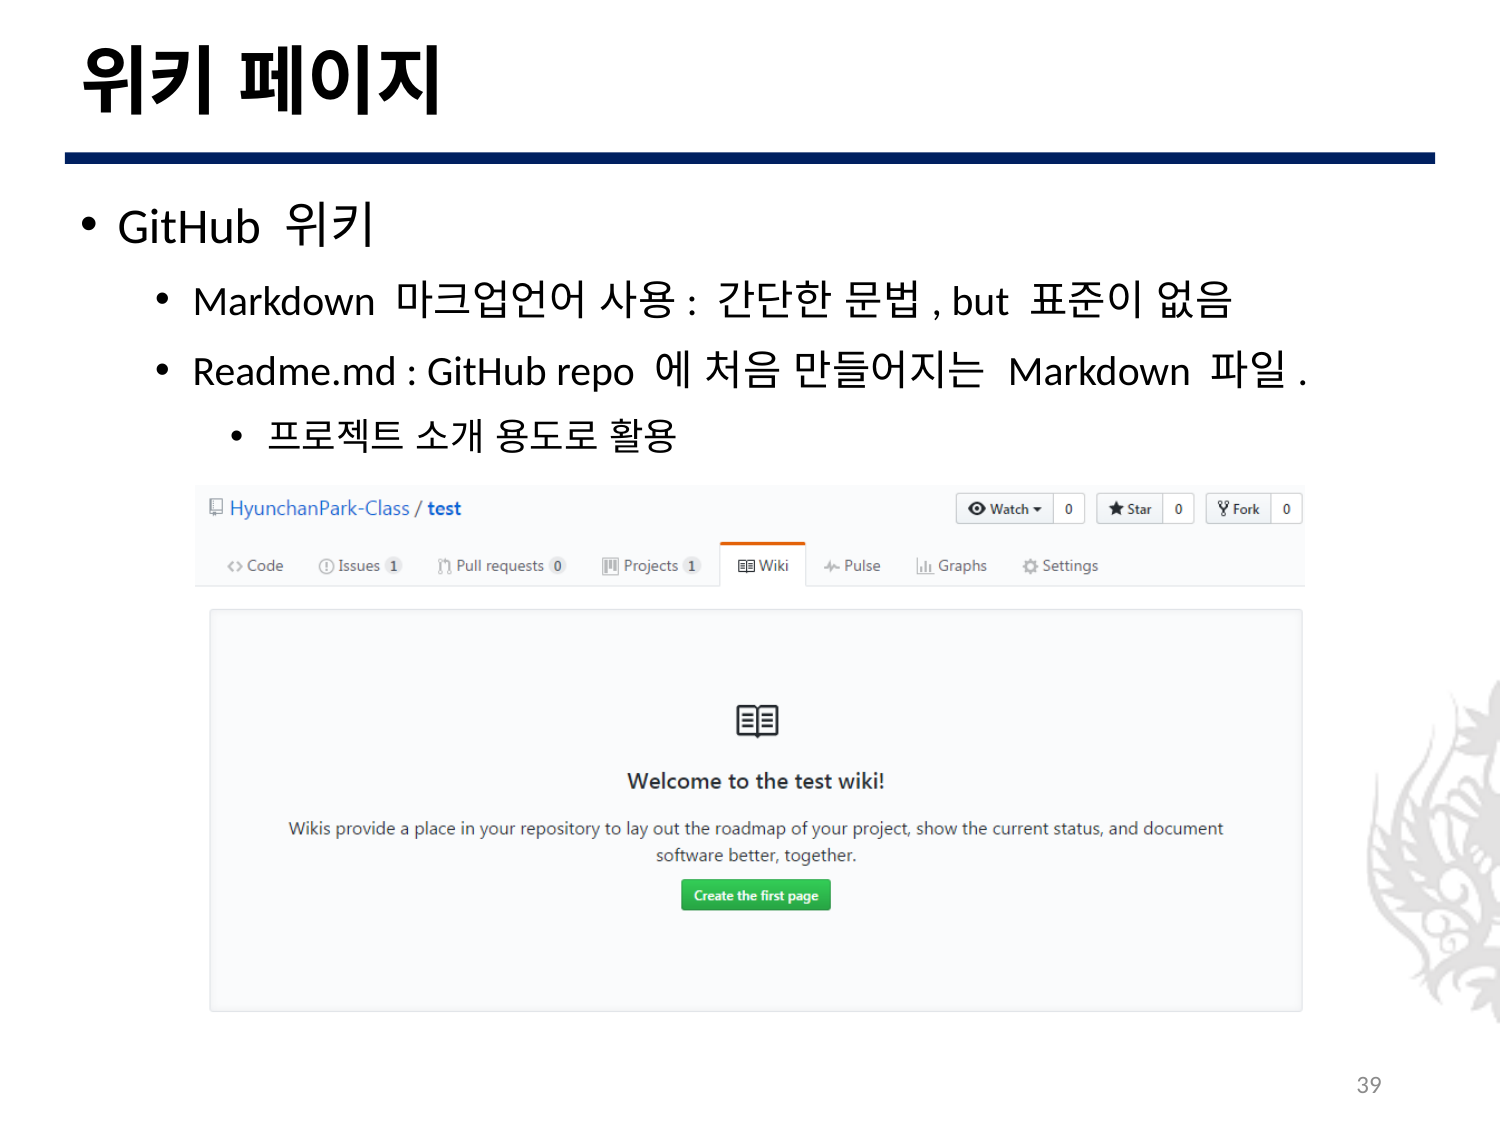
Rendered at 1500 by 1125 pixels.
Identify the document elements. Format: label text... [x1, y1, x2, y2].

list GitHub 위키 Markdown 마크업언어 사용: 간단한 문법, but 표준이 없음 Readme.md : GitHub repo 에 처음 만들어지는 Markdown 파일. 프로젝트 소개 용도로 활용 [64, 173, 1436, 1039]
slide_number 39 [1059, 1057, 1397, 1111]
title 위키 페이지 [64, 26, 1436, 143]
picture [195, 485, 1305, 1021]
